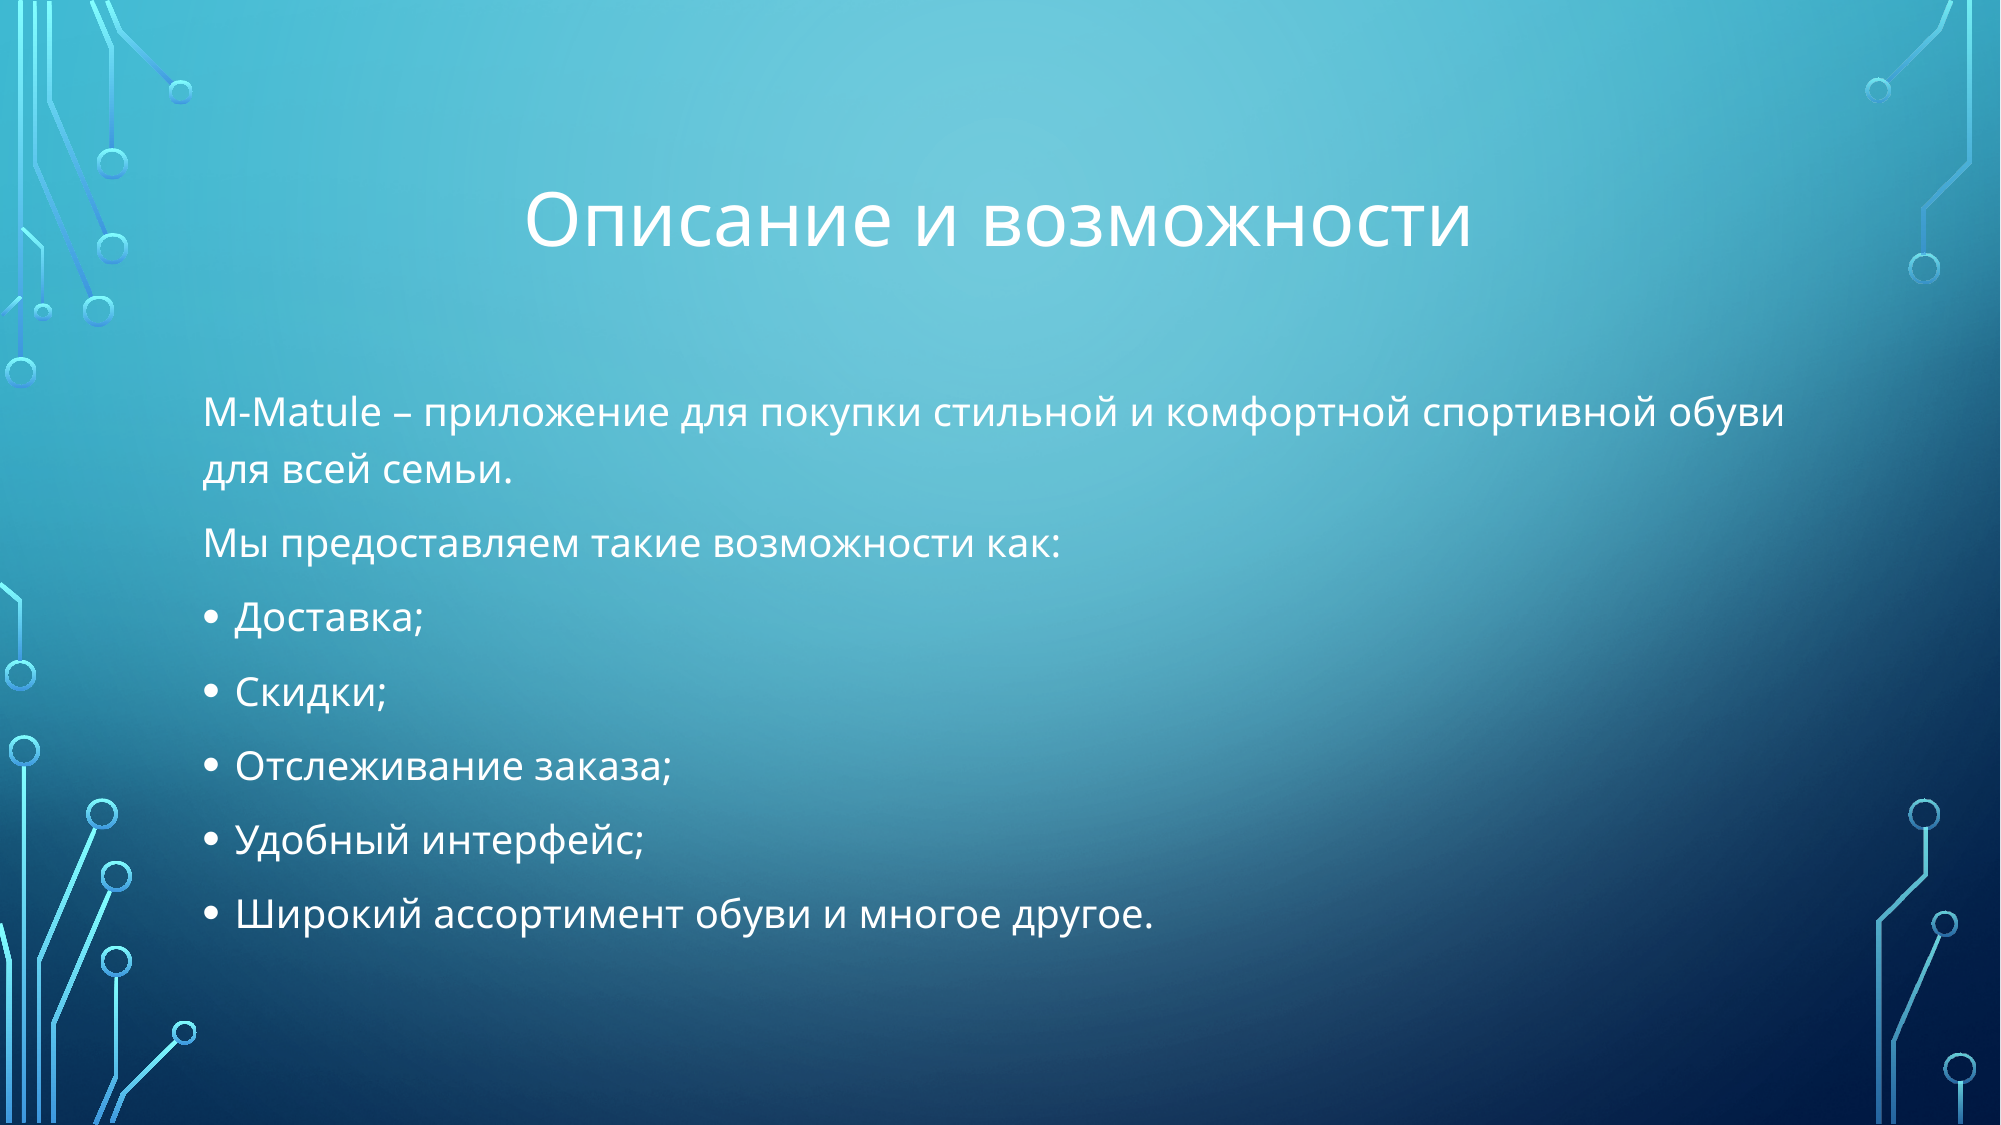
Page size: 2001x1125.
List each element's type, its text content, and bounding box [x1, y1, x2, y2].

list M-Matule – приложение для покупки стильной и комфортной спортивной обуви для всей семьи. Мы предоставляем такие возможности как: Доставка; Скидки; Отслеживание заказа; Удобный интерфейс; Широкий ассортимент обуви и многое другое. [187, 369, 1813, 950]
title Описание и возможности [187, 101, 1813, 344]
